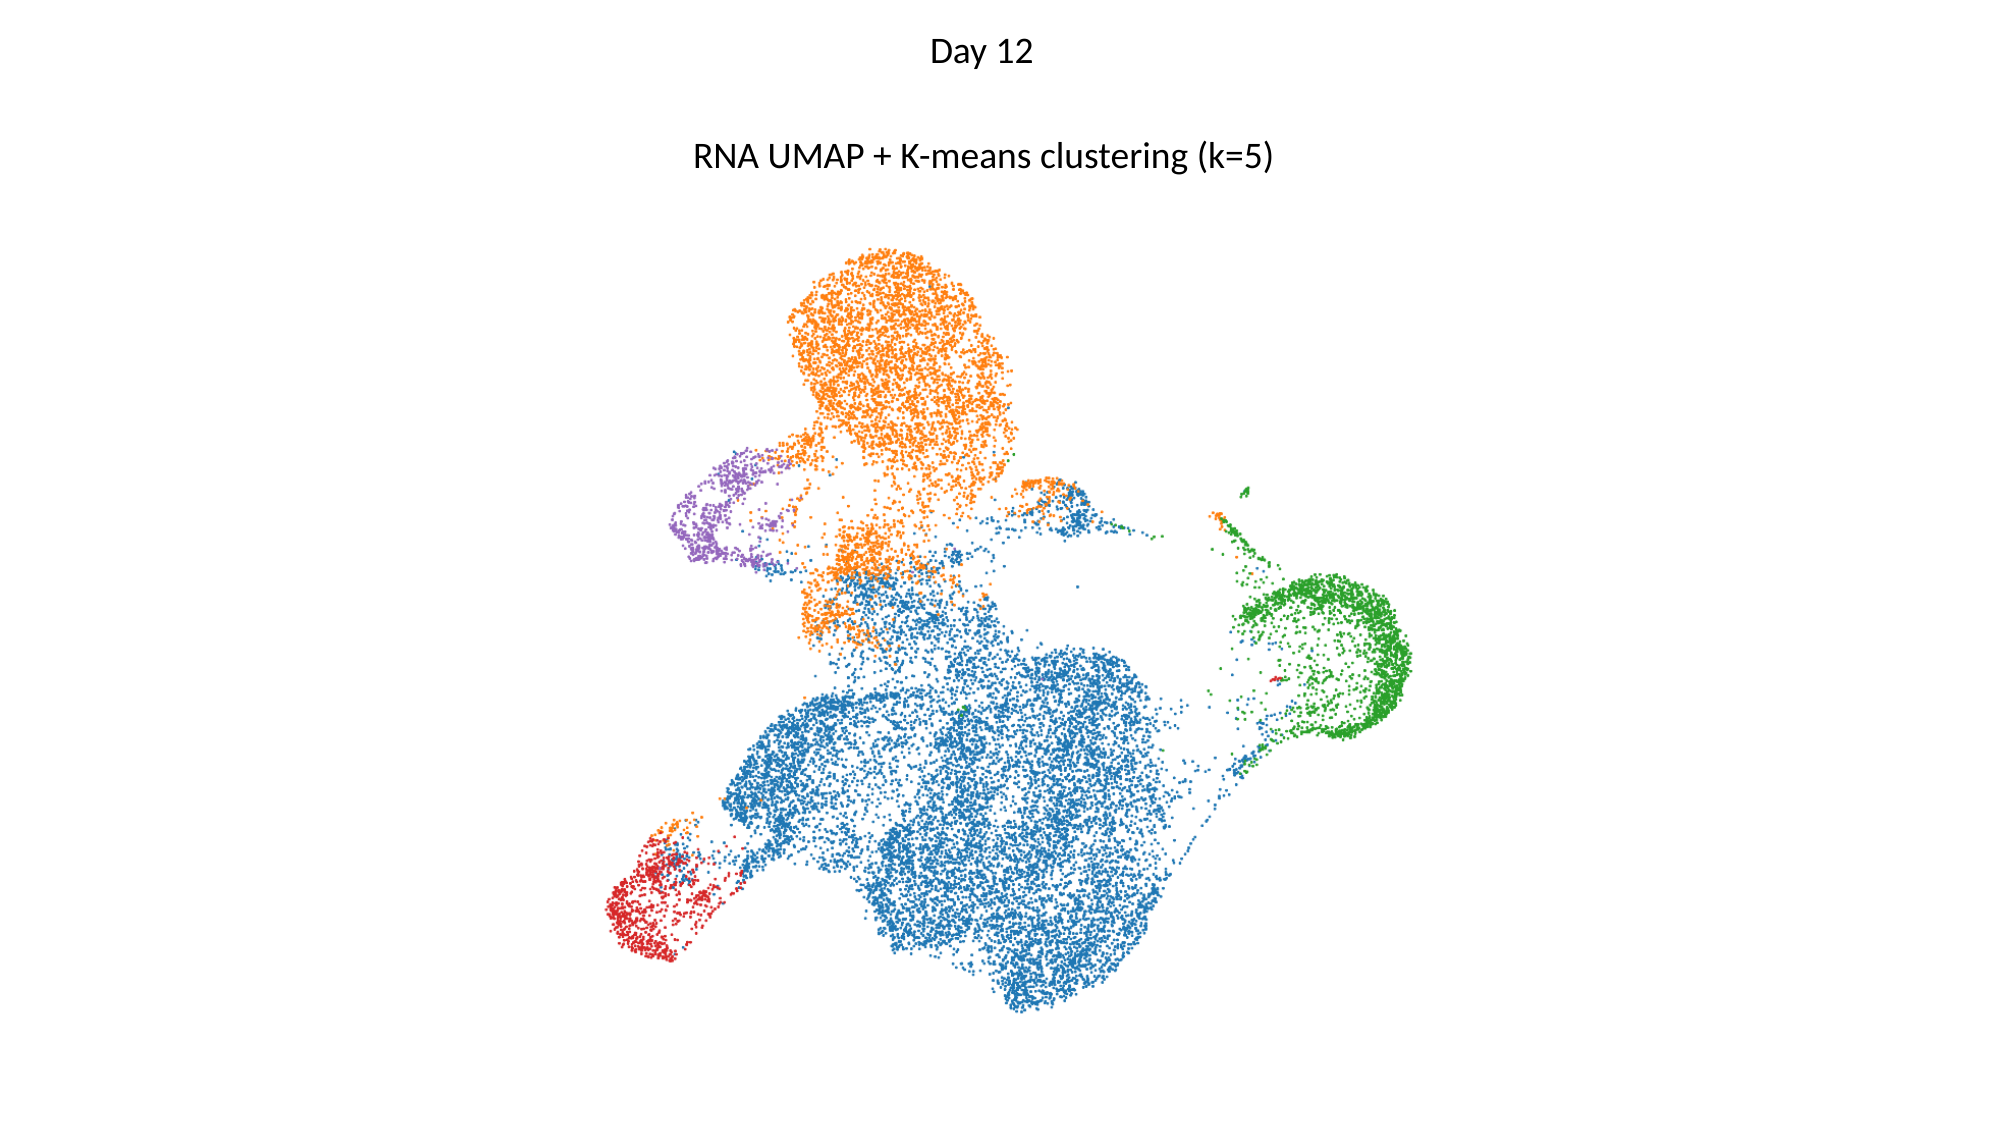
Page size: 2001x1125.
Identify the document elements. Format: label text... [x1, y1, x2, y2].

text_box Day 12 [915, 18, 1559, 78]
picture [521, 184, 1448, 1044]
text_box RNA UMAP + K-means clustering (k=5) [678, 124, 1322, 184]
